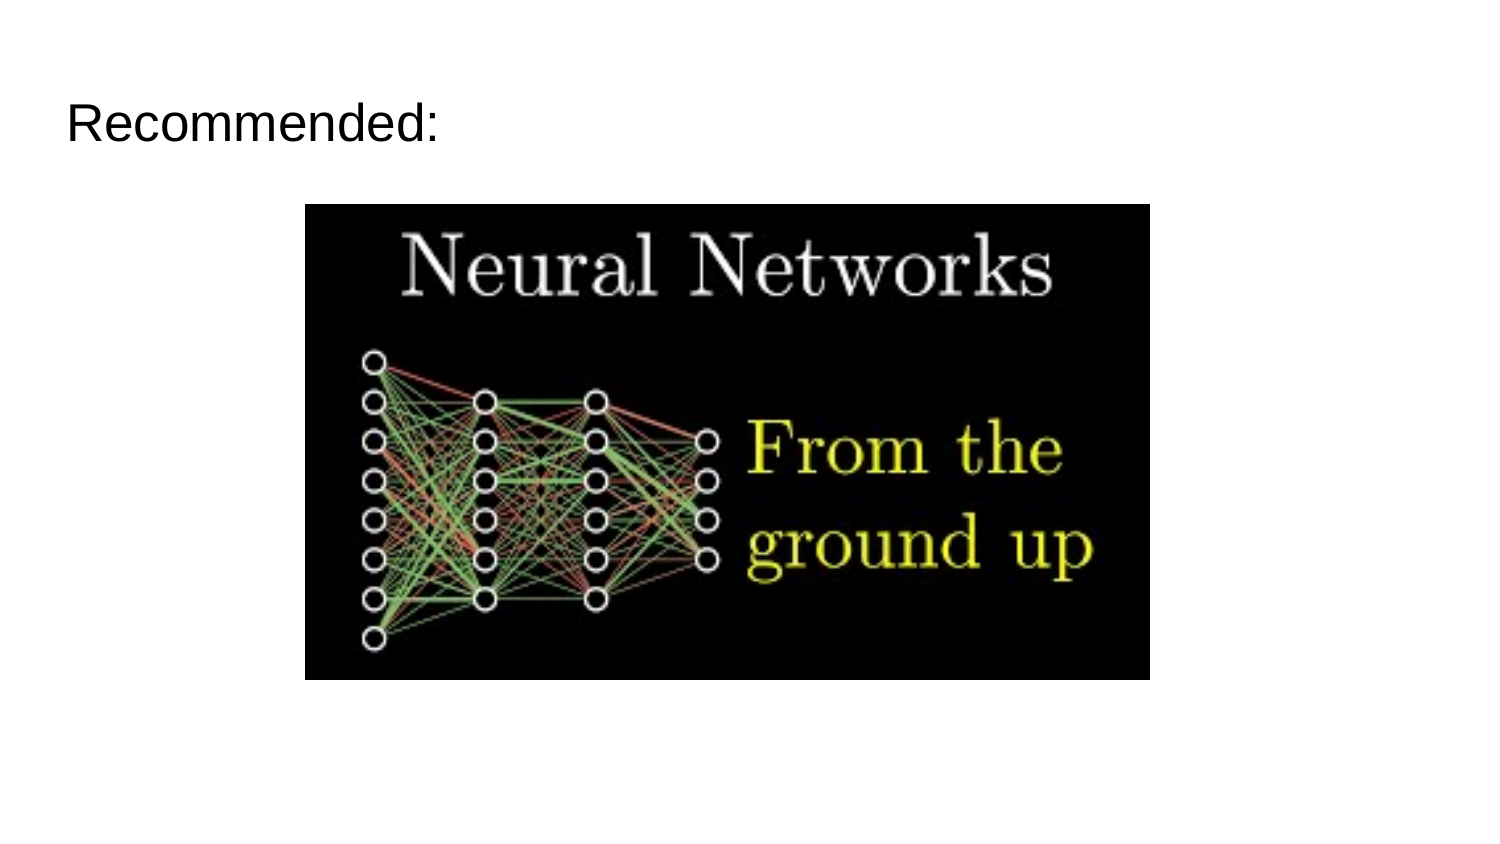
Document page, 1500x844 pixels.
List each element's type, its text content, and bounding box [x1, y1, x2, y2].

picture [305, 204, 1150, 680]
title Recommended: [51, 72, 1449, 167]
